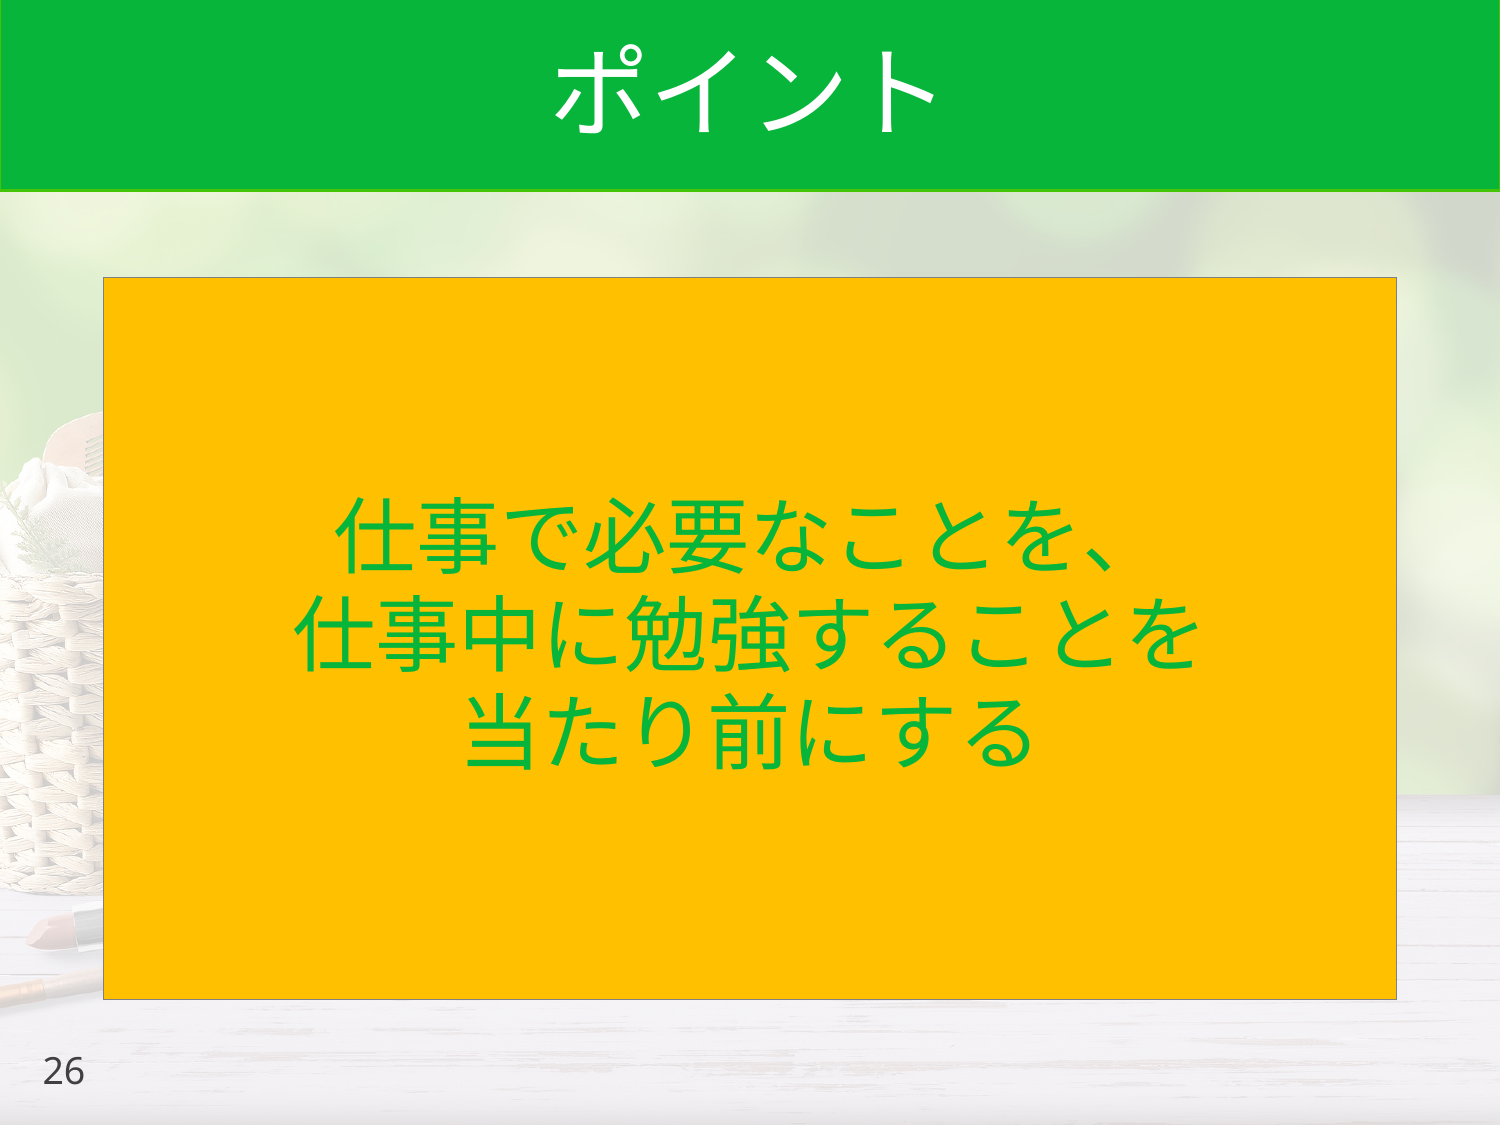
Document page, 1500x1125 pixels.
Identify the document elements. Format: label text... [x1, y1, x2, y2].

slide_number 26 [27, 1042, 146, 1102]
title ポイント [0, 53, 1500, 140]
list 仕事で必要なことを、 仕事中に勉強することを 当たり前にする [103, 277, 1397, 1000]
